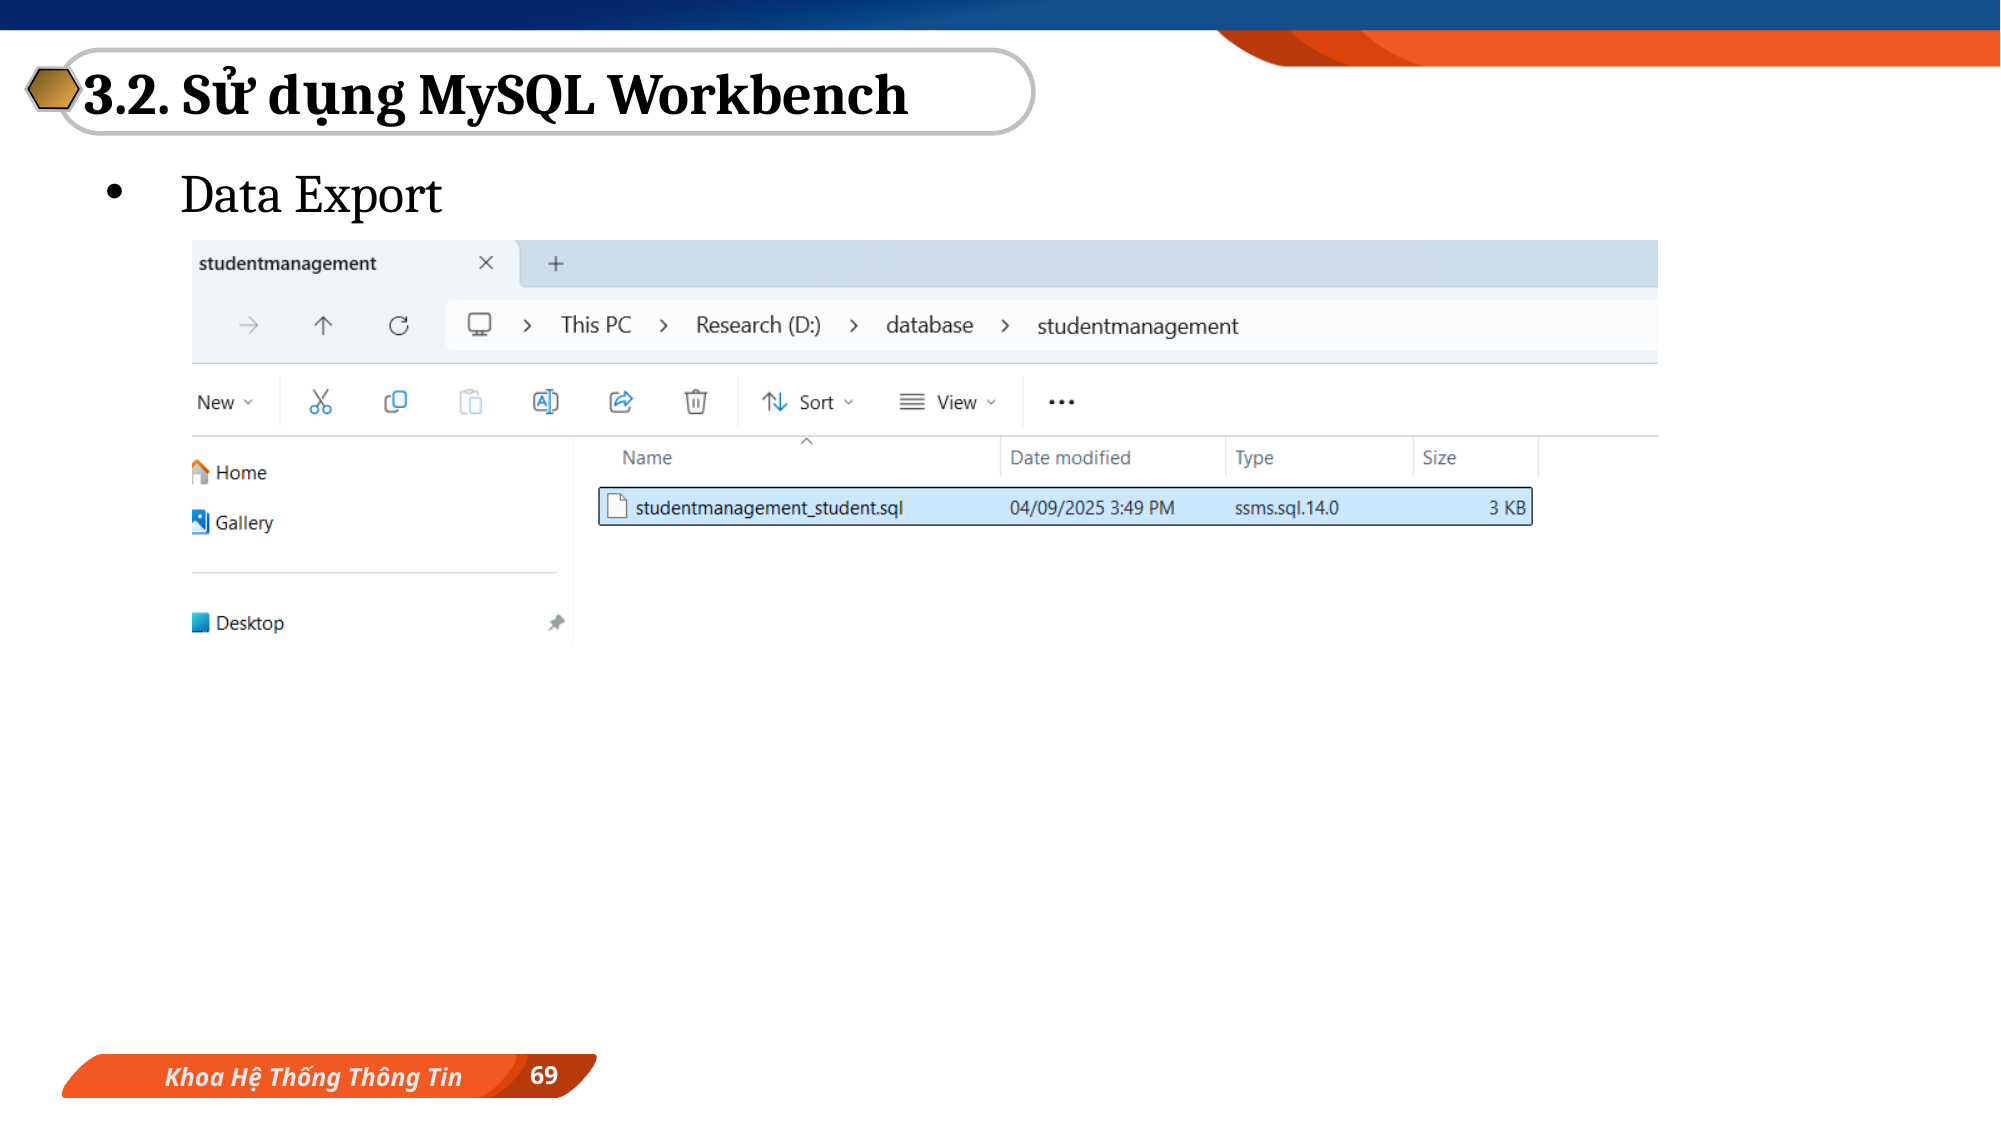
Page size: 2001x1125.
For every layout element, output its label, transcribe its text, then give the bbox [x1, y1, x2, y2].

picture [192, 240, 1658, 645]
picture [0, 0, 2001, 71]
footer Khoa Hệ Thống Thông Tin [119, 1054, 508, 1098]
text_box Data Export [90, 151, 460, 231]
slide_number 69 [508, 1046, 574, 1106]
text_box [24, 49, 1034, 134]
picture [34, 1017, 624, 1125]
